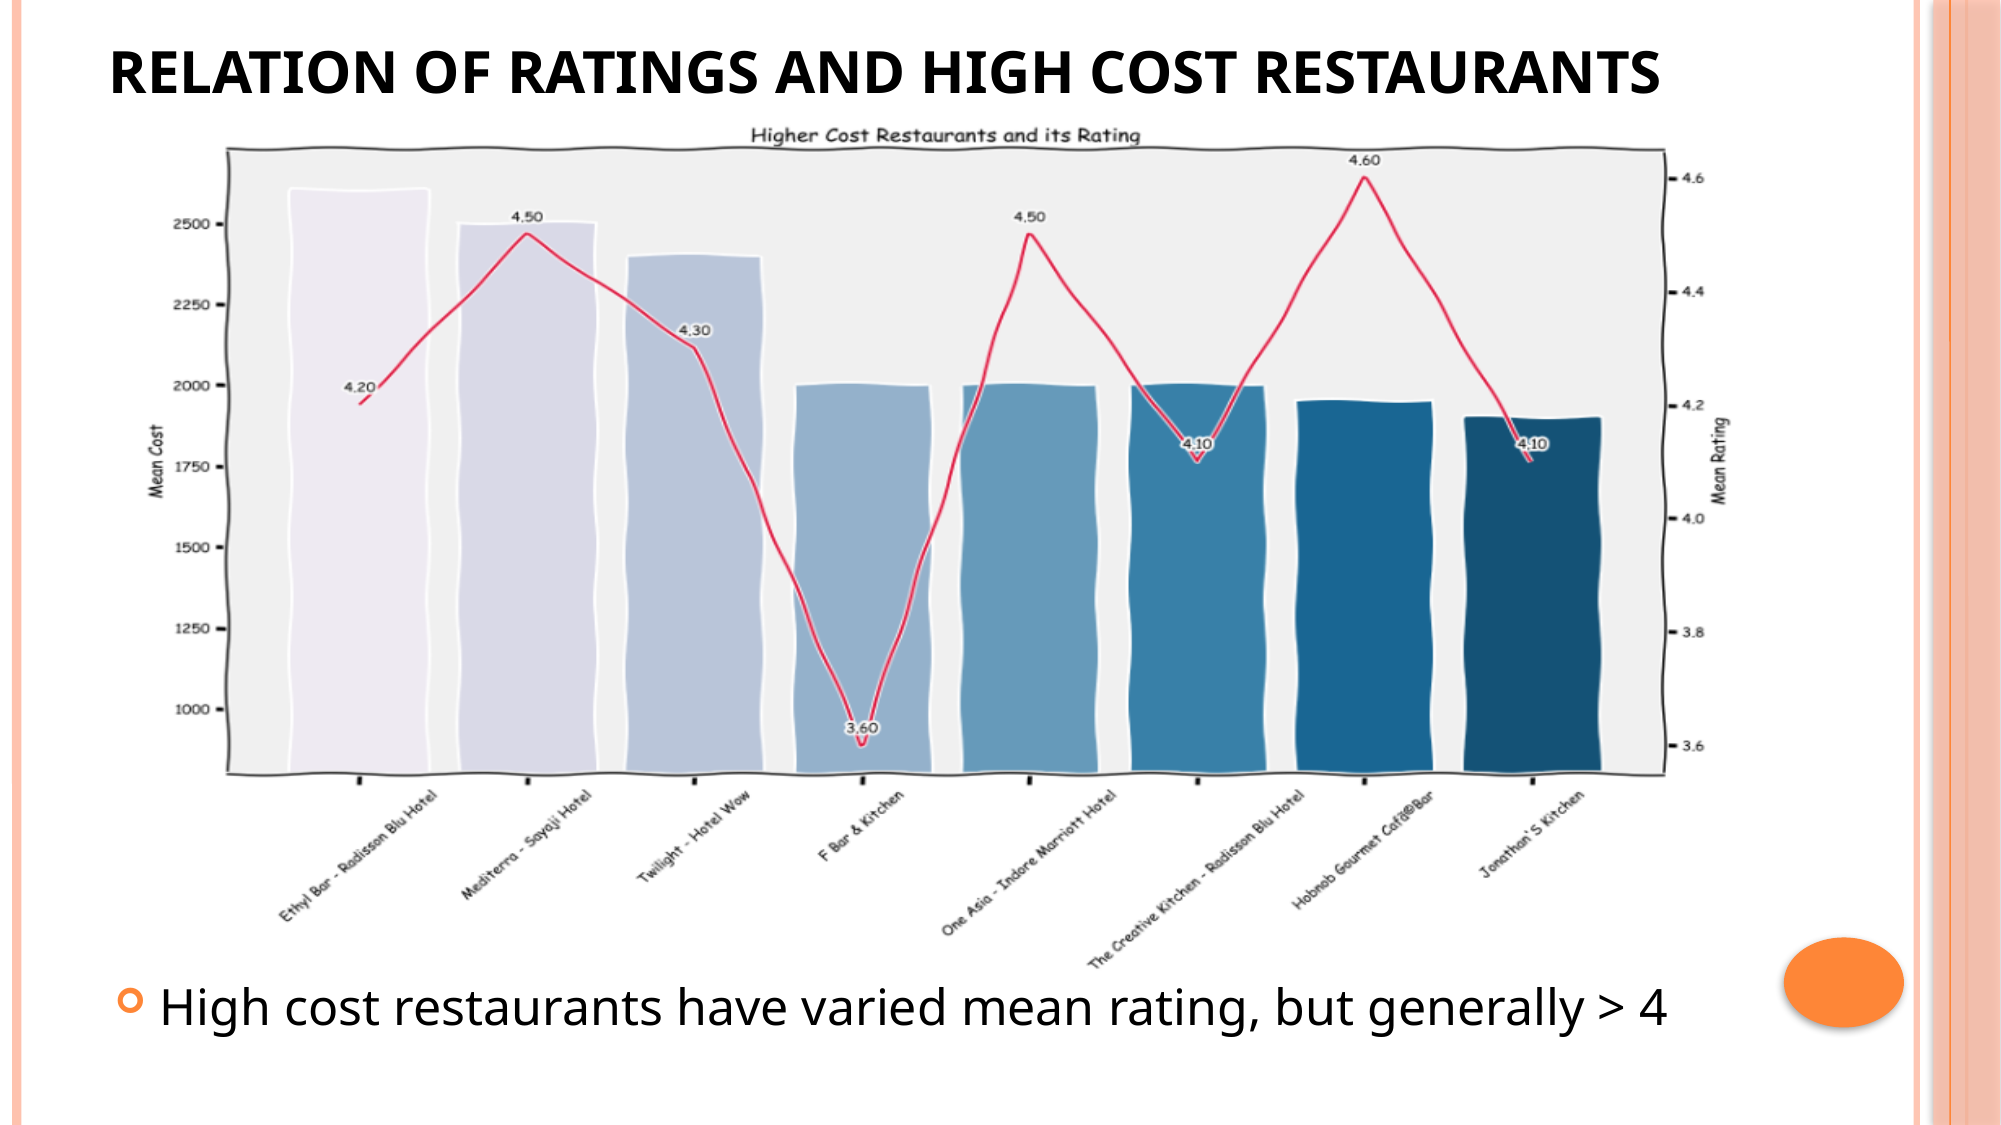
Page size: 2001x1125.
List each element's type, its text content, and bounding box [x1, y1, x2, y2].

list High cost restaurants have varied mean rating, but generally > 4 [99, 967, 1734, 1062]
title Relation of ratings and high cost restaurants [94, 22, 1776, 113]
picture [110, 114, 1750, 985]
